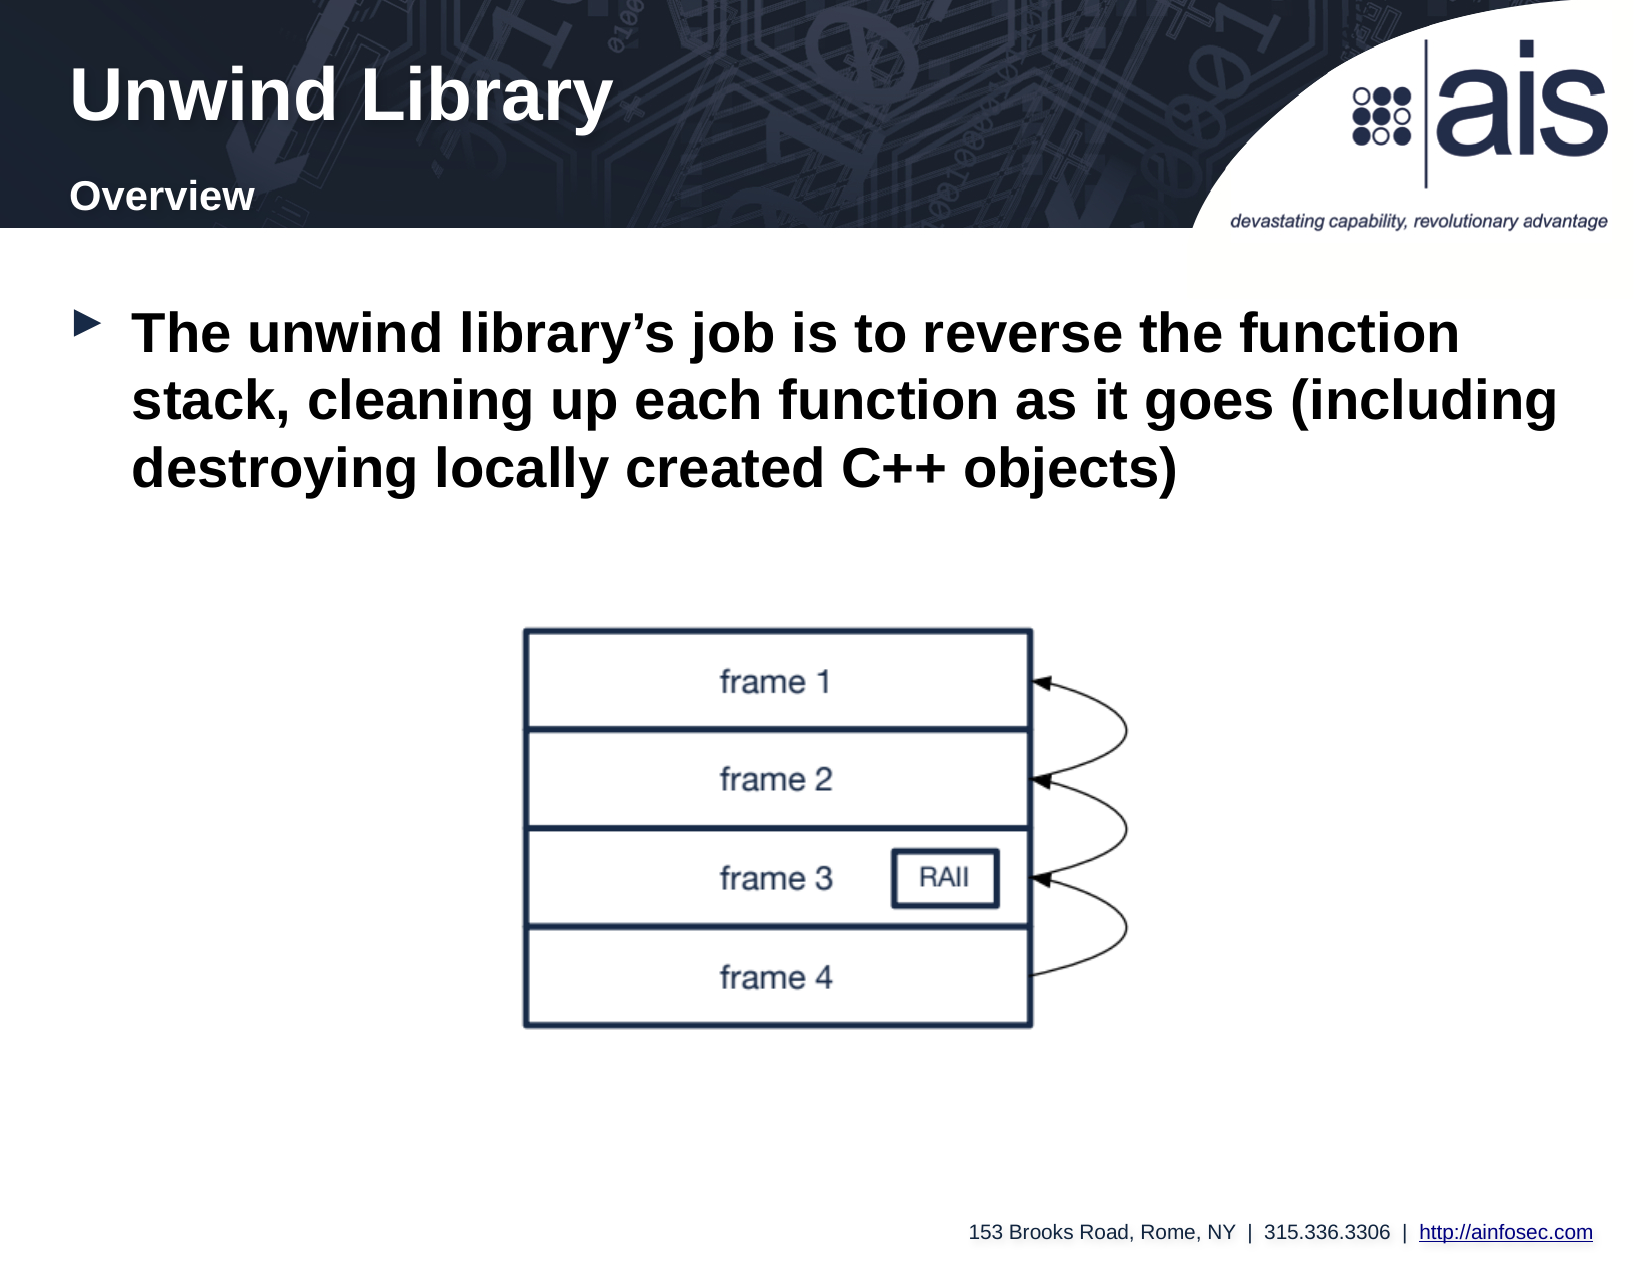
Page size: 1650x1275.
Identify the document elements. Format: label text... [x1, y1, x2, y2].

list The unwind library’s job is to reverse the function stack, cleaning up each function as it goes (including destroying locally created C++ objects) [52, 287, 1598, 1175]
picture [0, 0, 1634, 1275]
list Unwind Library [52, 34, 1188, 148]
list Overview [52, 148, 1188, 251]
